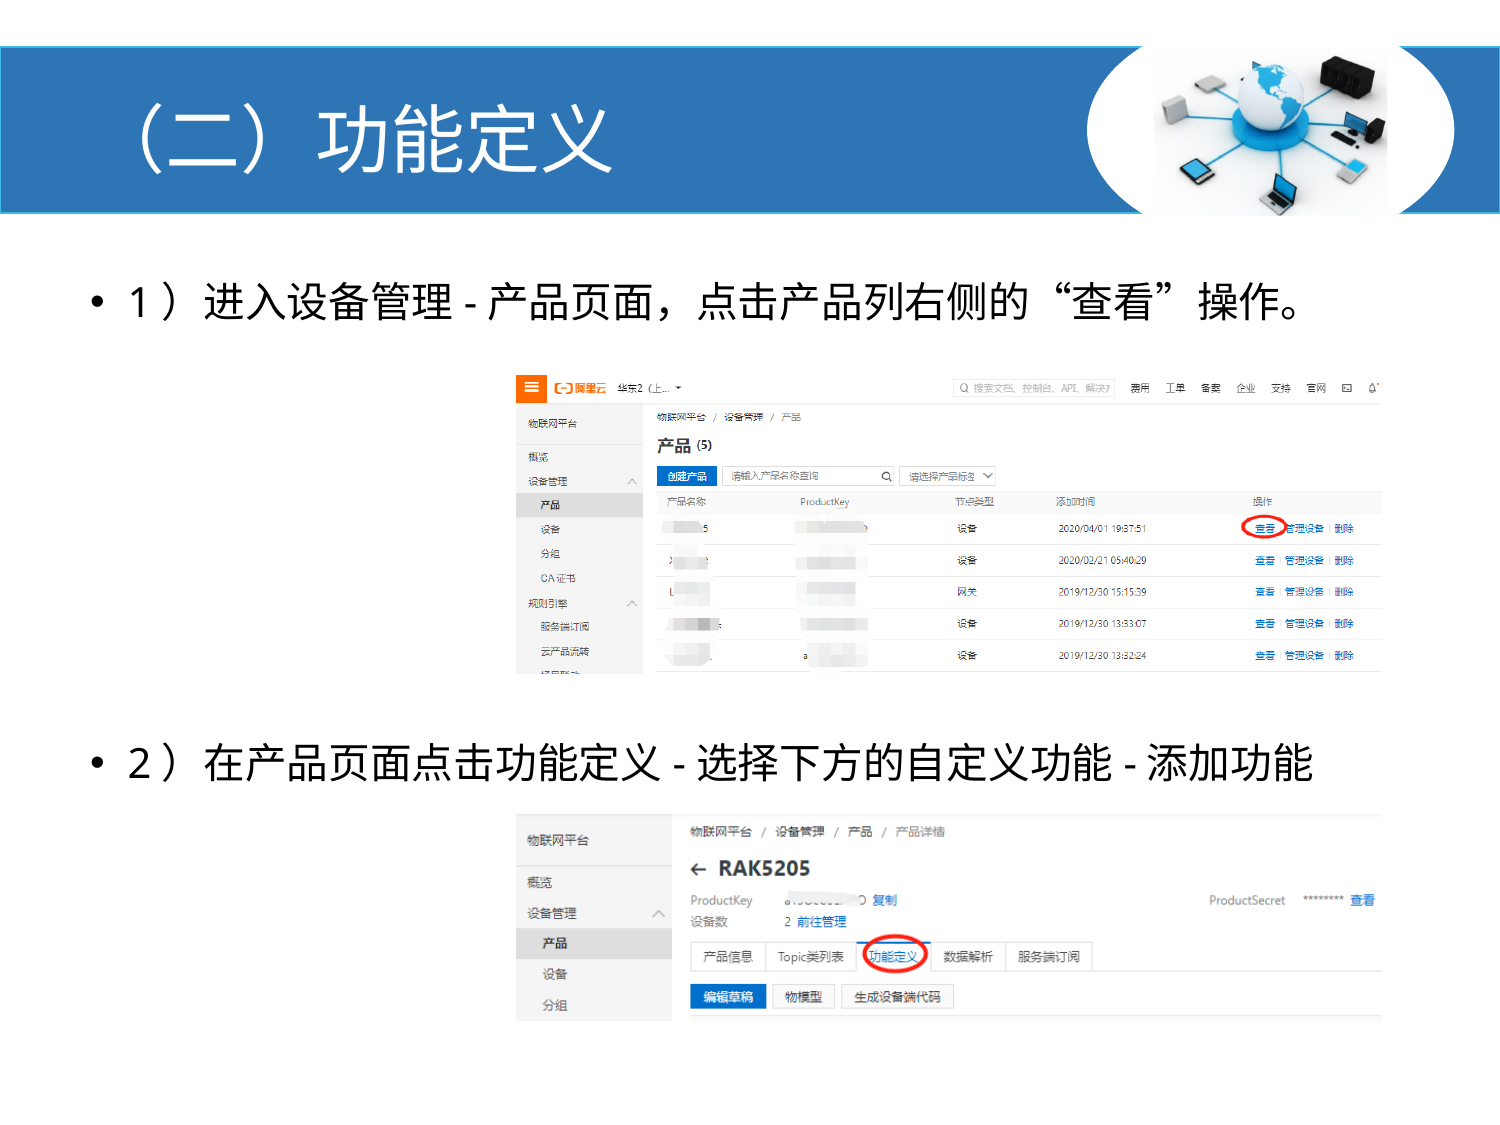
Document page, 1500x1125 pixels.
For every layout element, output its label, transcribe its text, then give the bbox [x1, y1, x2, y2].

list 1）进入设备管理-产品页面，点击产品列右侧的“查看”操作。 2）在产品页面点击功能定义-选择下方的自定义功能-添加功能 [75, 273, 1425, 994]
title （二）功能定义 [75, 49, 1425, 237]
picture [516, 375, 1382, 674]
picture [516, 814, 1382, 1021]
